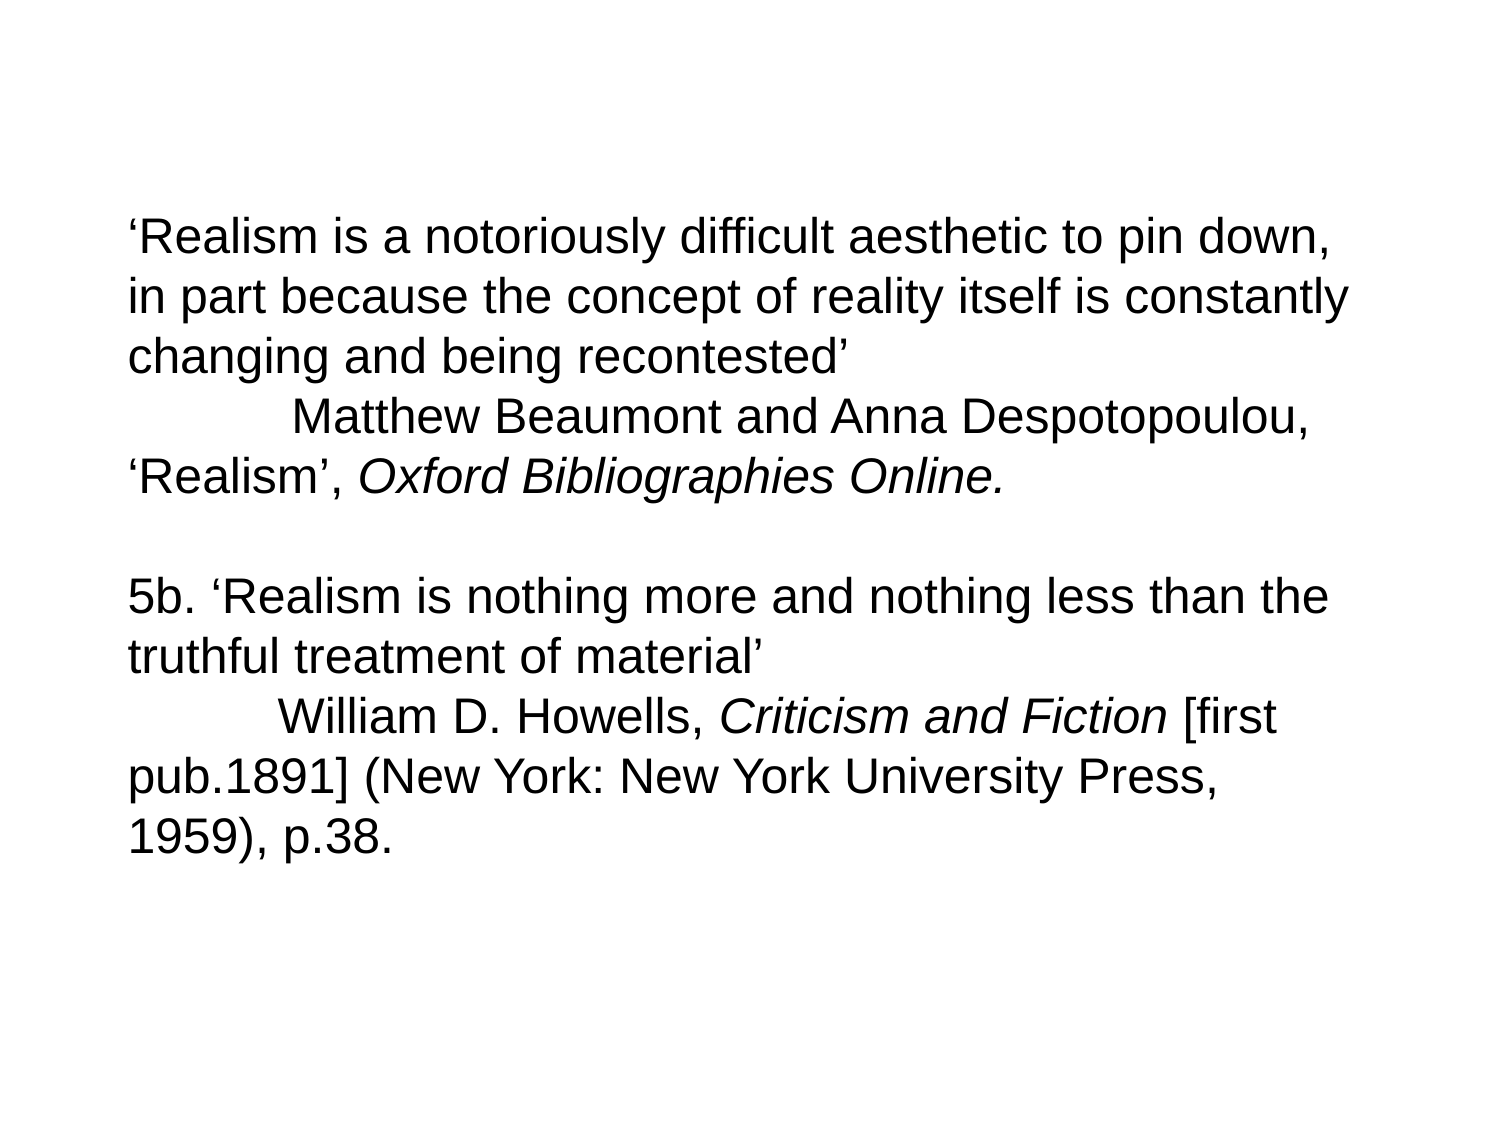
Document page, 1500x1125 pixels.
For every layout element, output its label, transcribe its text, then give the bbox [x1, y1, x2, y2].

title ‘Realism is a notoriously difficult aesthetic to pin down, in part because the concept of reality itself is constantly changing and being recontested’ Matthew Beaumont and Anna Despotopoulou, ‘Realism’, Oxford Bibliographies Online. 5b. ‘Realism is nothing more and nothing less than the truthful treatment of material’ William D. Howells, Criticism and Fiction [first pub.1891] (New York: New York University Press, 1959), p.38. [112, 99, 1388, 288]
